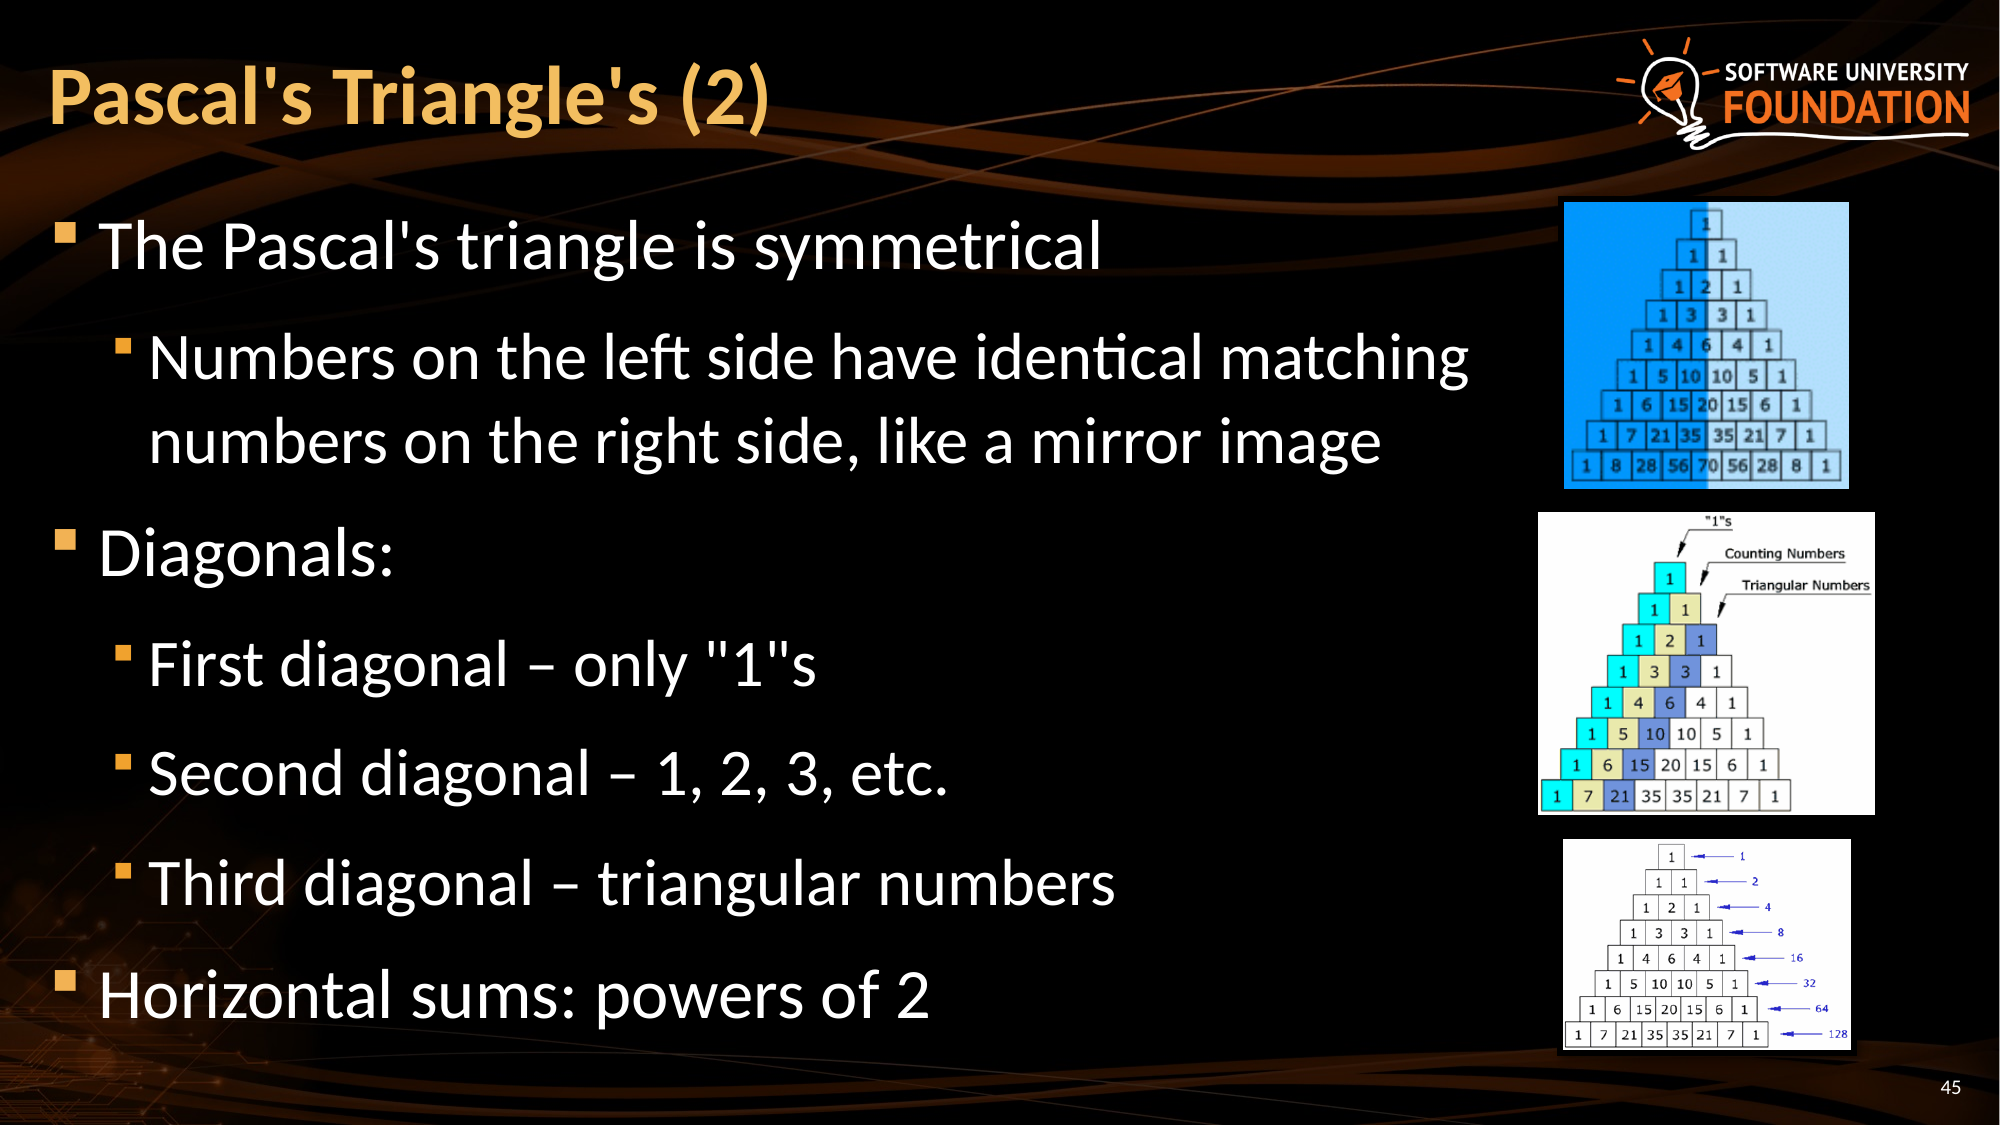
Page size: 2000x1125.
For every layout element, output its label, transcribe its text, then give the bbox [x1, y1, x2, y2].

text_box Pascal's Triangle's (2) [30, 6, 1602, 189]
picture [0, 0, 2000, 1125]
text_box The Pascal's triangle is symmetrical Numbers on the left side have identical matching numbers on the right side, like a mirror image Diagonals: First diagonal – only "1"s Second diagonal – 1, 2, 3, etc. Third diagonal – triangular numbers Horizontal sums: powers of 2 [31, 188, 1968, 1103]
